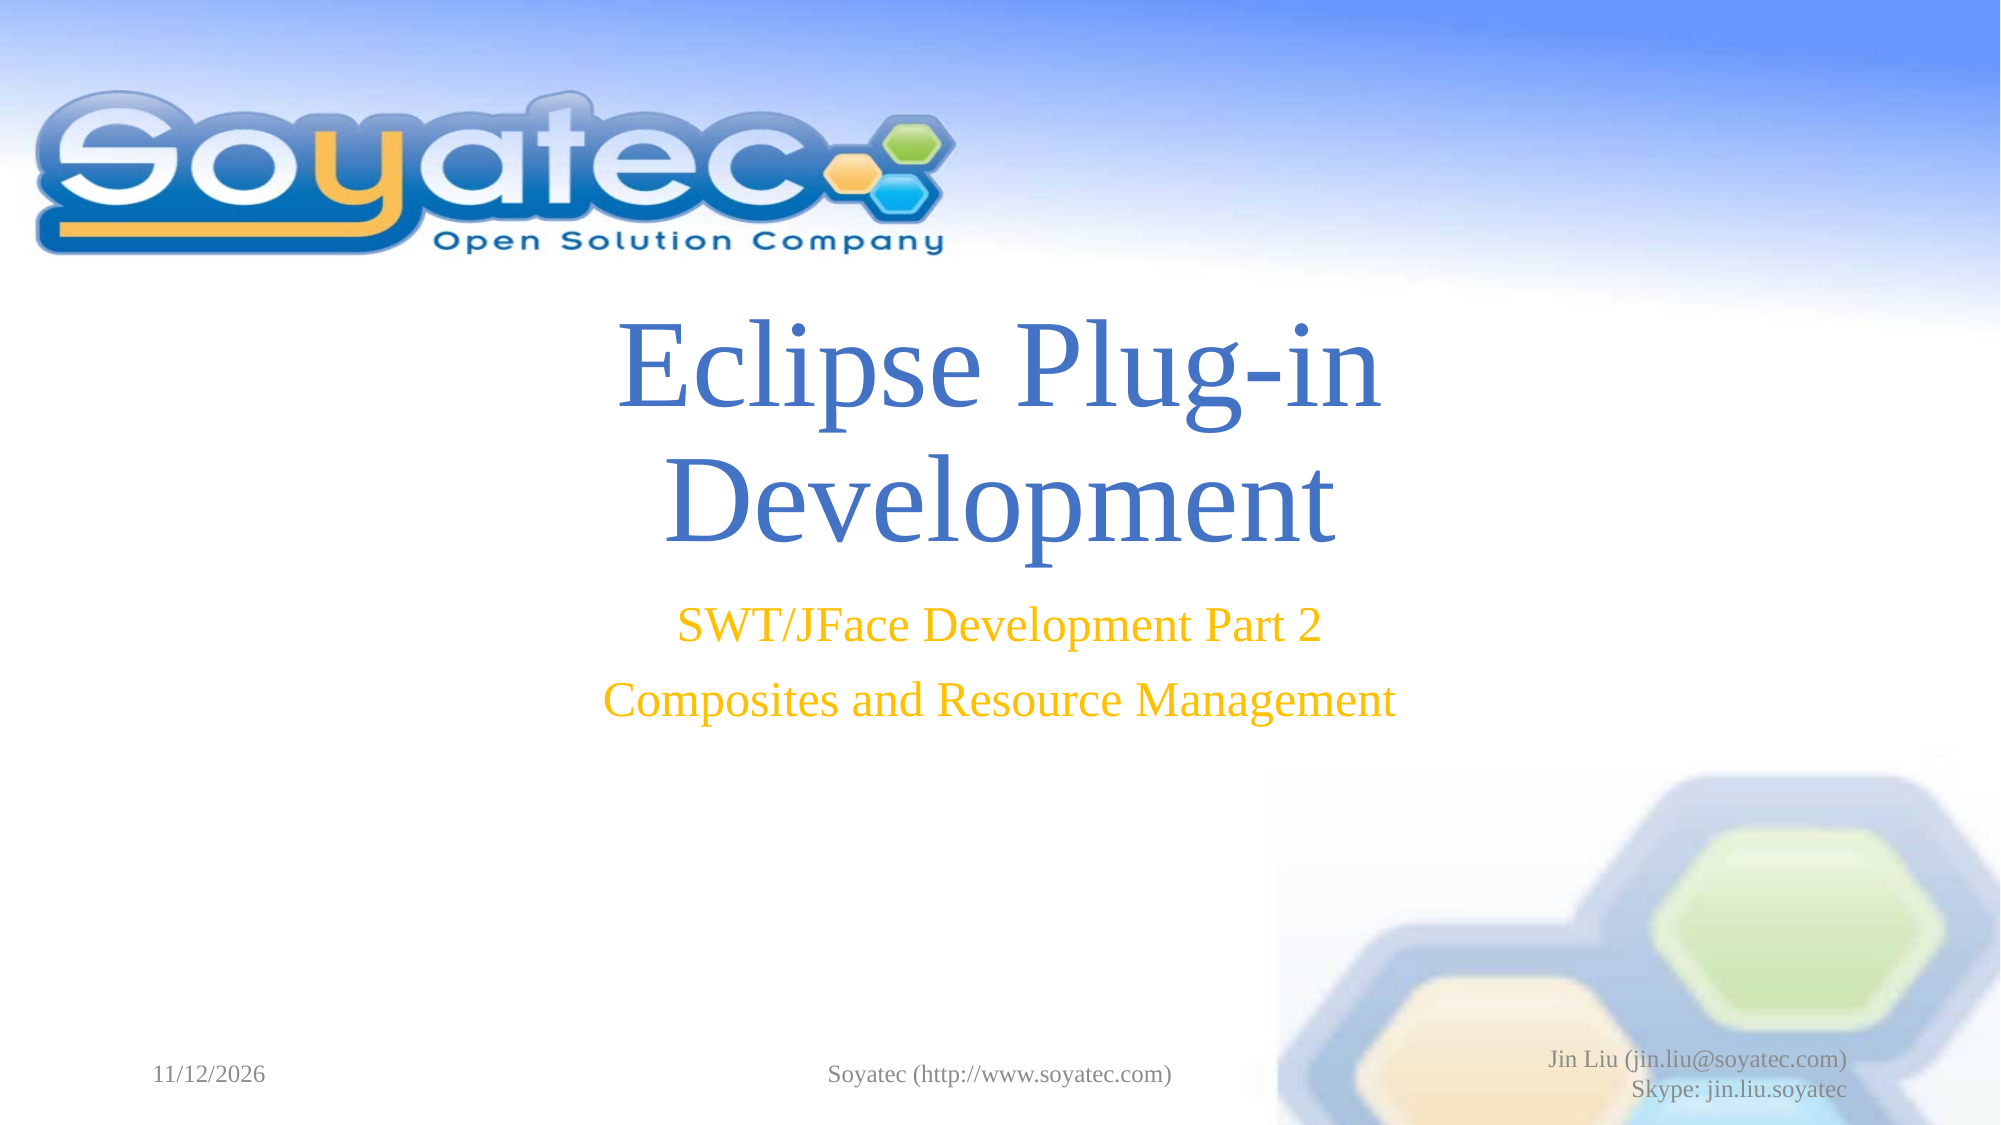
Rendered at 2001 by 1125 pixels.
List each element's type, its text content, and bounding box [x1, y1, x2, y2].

footer Soyatec (http://www.soyatec.com) [662, 1042, 1338, 1103]
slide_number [137, 1042, 588, 1103]
slide_number Jin Liu (jin.liu@soyatec.com) Skype: jin.liu.soyatec [1412, 1042, 1863, 1103]
picture [0, 0, 2001, 1125]
title Eclipse Plug-in Development [249, 227, 1750, 576]
subtitle SWT/JFace Development Part 2 Composites and Resource Management [249, 590, 1750, 863]
